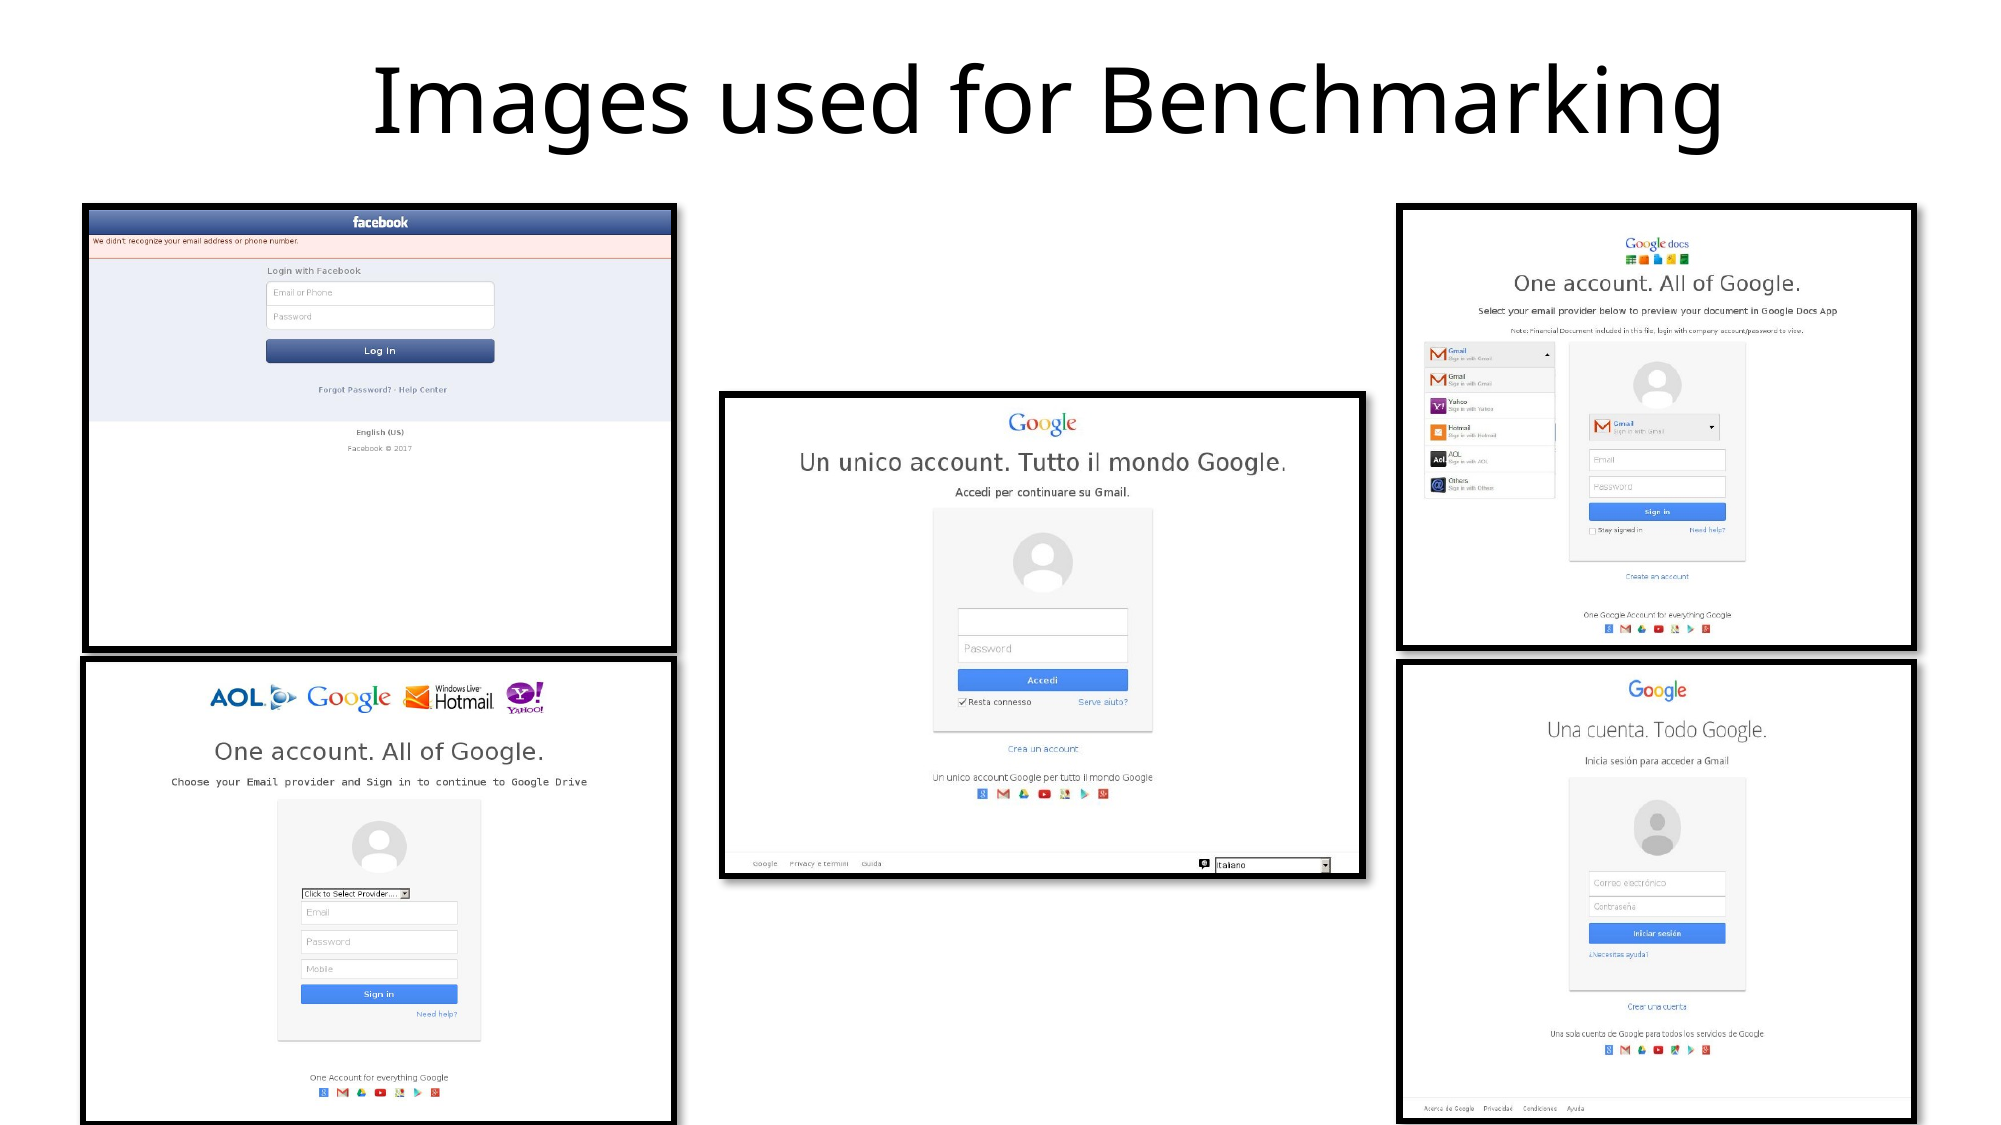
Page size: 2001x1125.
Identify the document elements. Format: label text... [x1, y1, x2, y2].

picture [725, 397, 1360, 874]
picture [88, 209, 672, 647]
picture [1402, 209, 1912, 646]
title Images used for Benchmarking [357, 26, 2000, 182]
picture [86, 661, 672, 1122]
picture [1402, 665, 1912, 1118]
